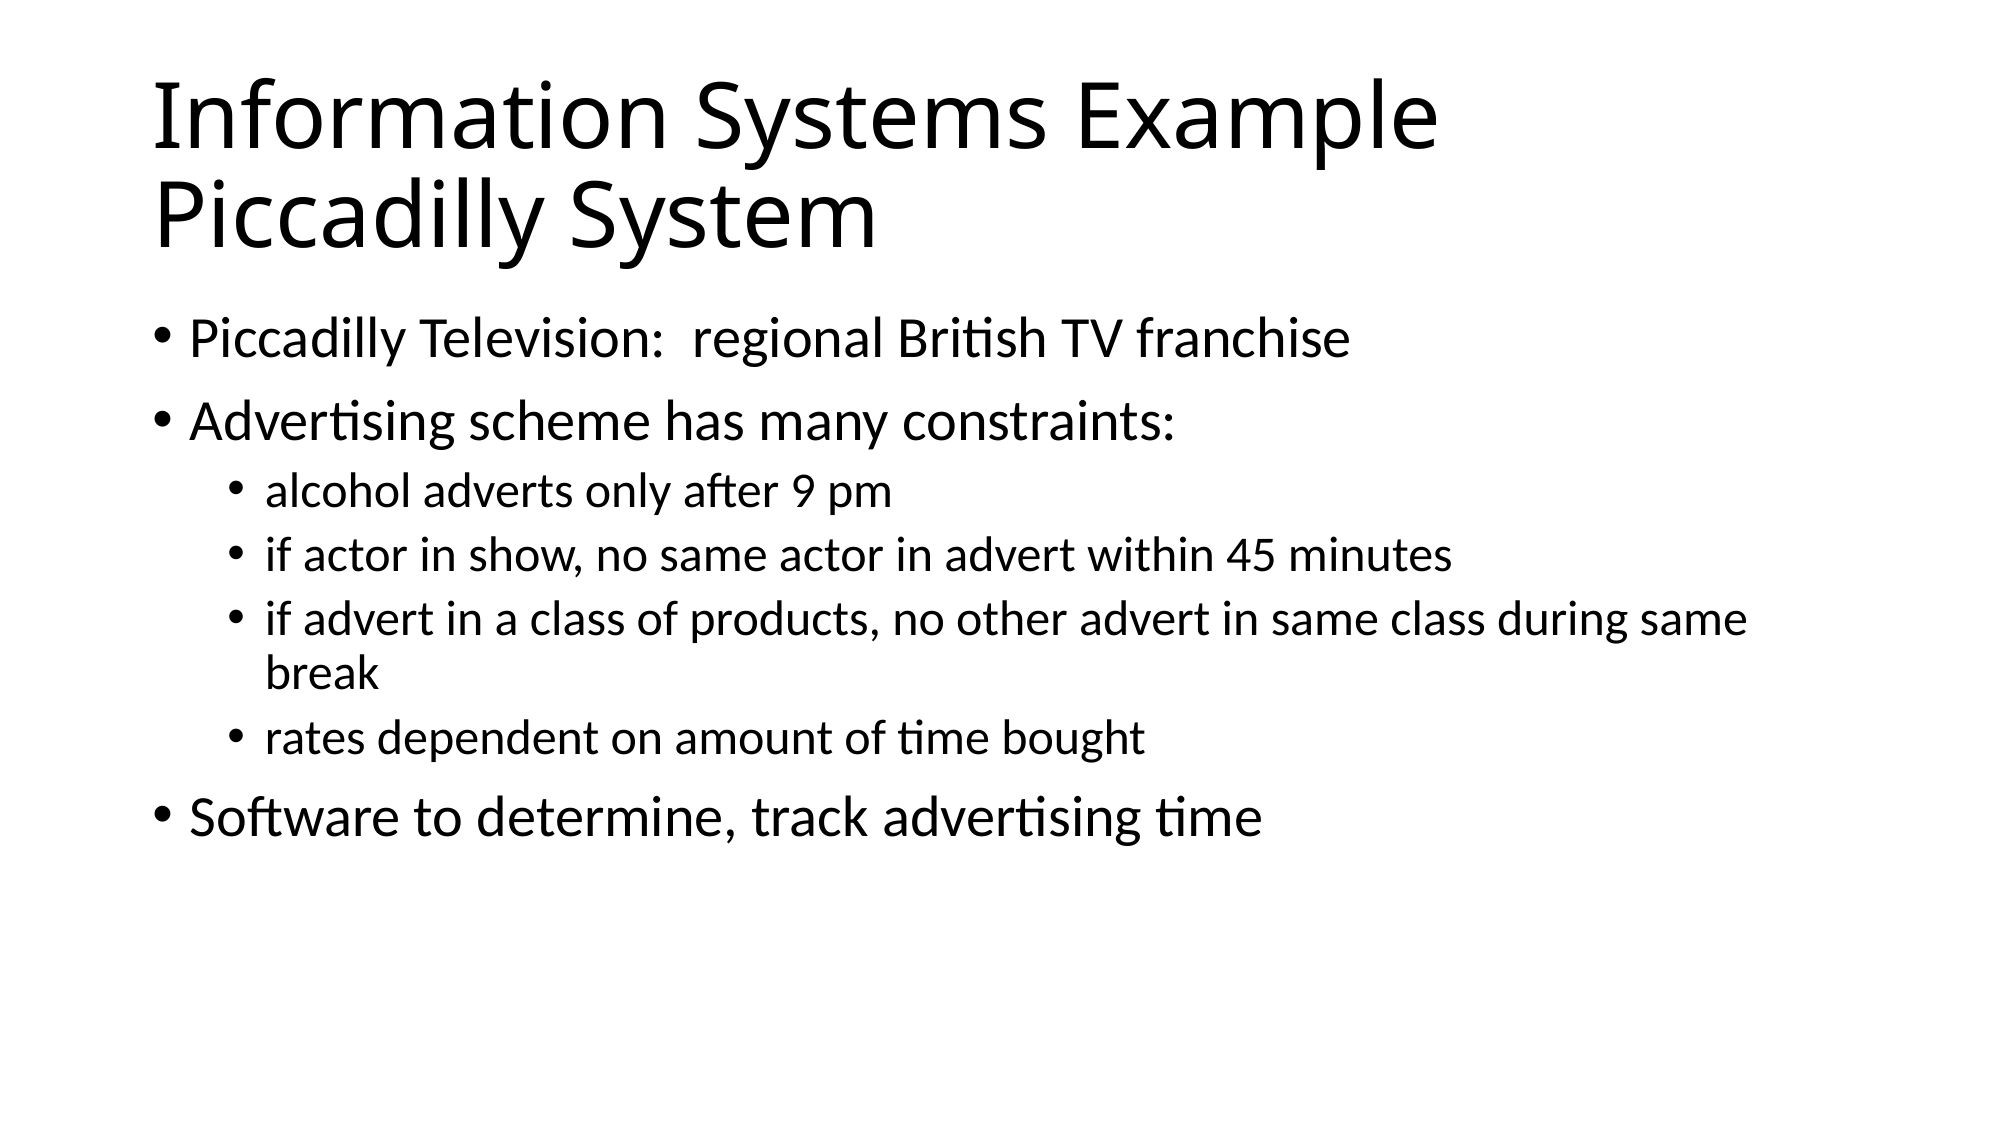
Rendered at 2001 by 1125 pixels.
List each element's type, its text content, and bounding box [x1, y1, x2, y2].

title Information Systems Example Piccadilly System [137, 59, 1863, 278]
list Piccadilly Television: regional British TV franchise Advertising scheme has many constraints: alcohol adverts only after 9 pm if actor in show, no same actor in advert within 45 minutes if advert in a class of products, no other advert in same class during same break rates dependent on amount of time bought Software to determine, track advertising time [137, 299, 1863, 1014]
